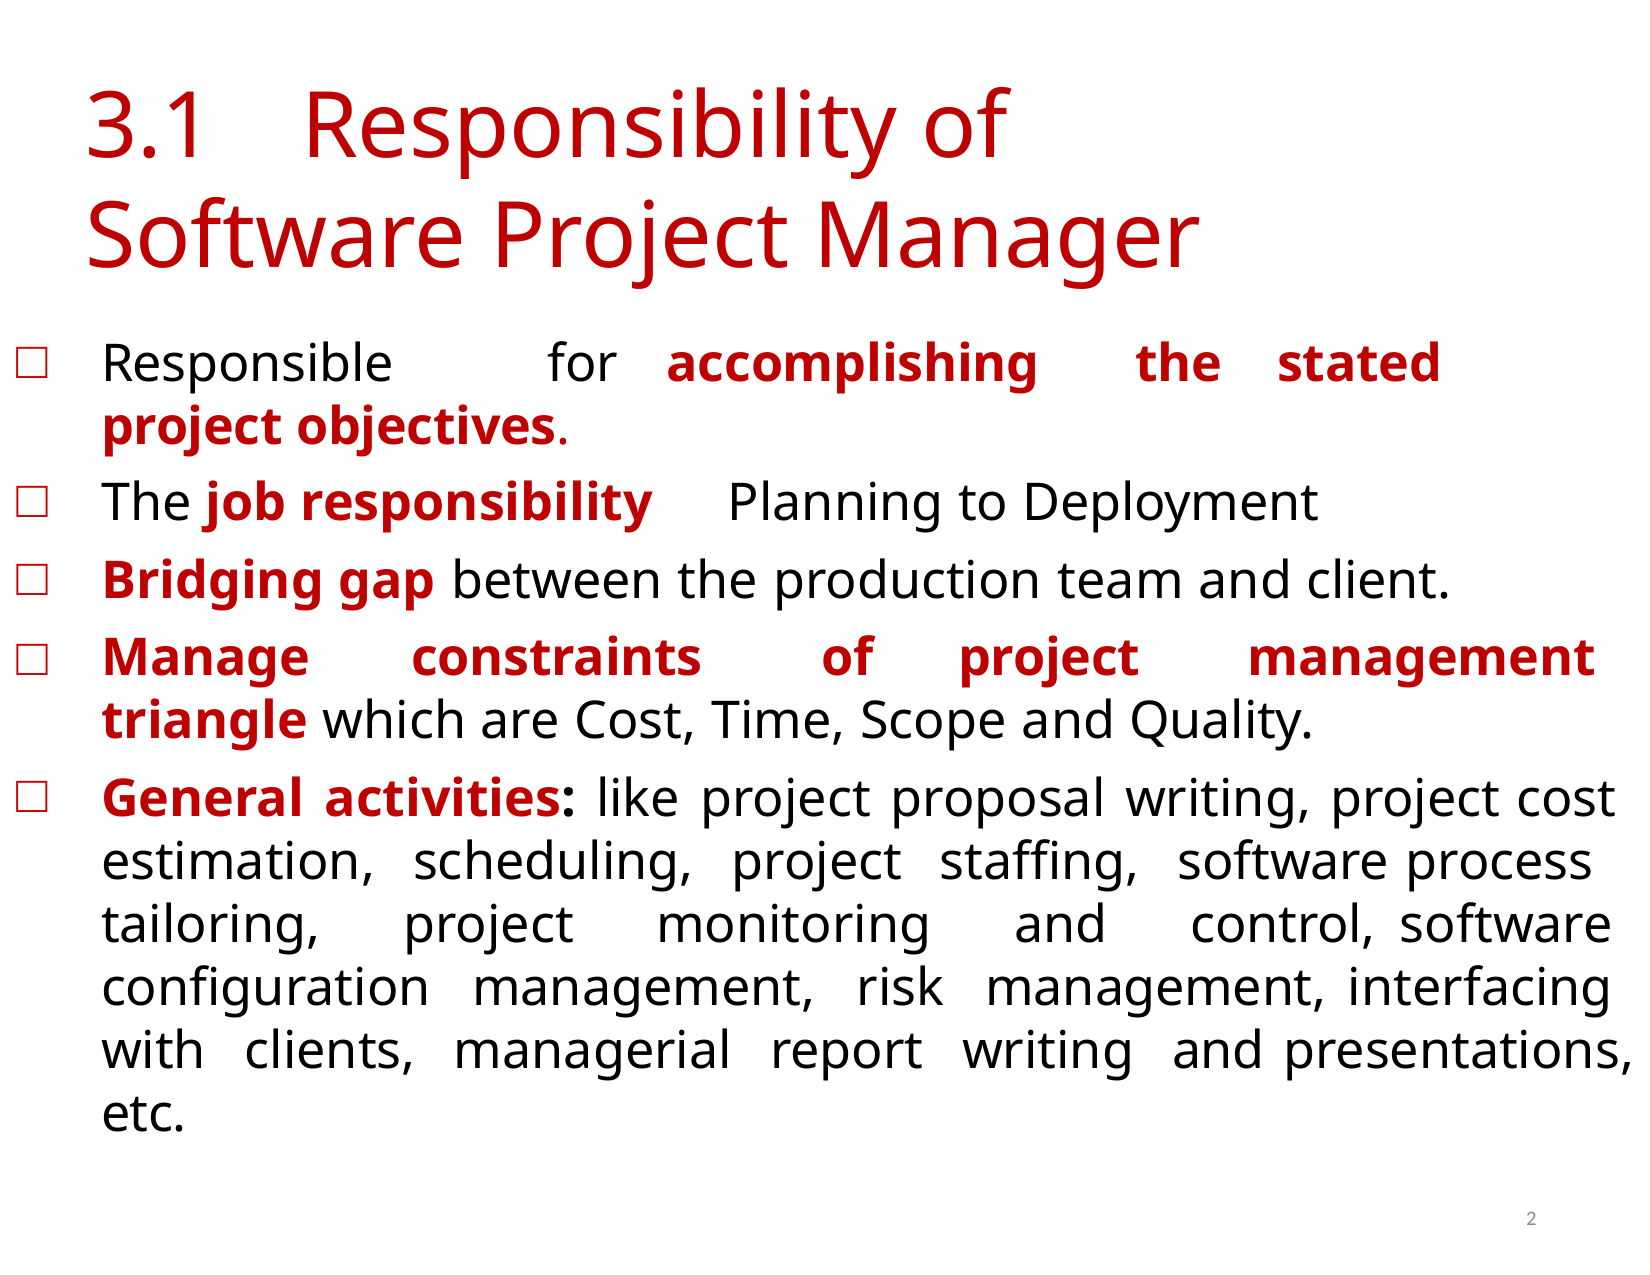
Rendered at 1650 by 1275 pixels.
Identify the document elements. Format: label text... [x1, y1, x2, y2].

slide_number 2 [1165, 1142, 1537, 1275]
text_box General activities: like project proposal writing, project cost estimation, scheduling, project staffing, software process tailoring, project monitoring and control, software configuration management, risk management, interfacing with clients, managerial report writing and presentations, etc. [14, 761, 1636, 1142]
title 3.1 Responsibility of Software Project Manager [83, 63, 1280, 286]
text_box Manage constraints of project management triangle which are Cost, Time, Scope and Quality. [99, 621, 1636, 750]
text_box Responsible for accomplishing the stated project objectives. The job responsibility  Planning to Deployment Bridging gap between the production team and client. □ [14, 326, 1636, 686]
